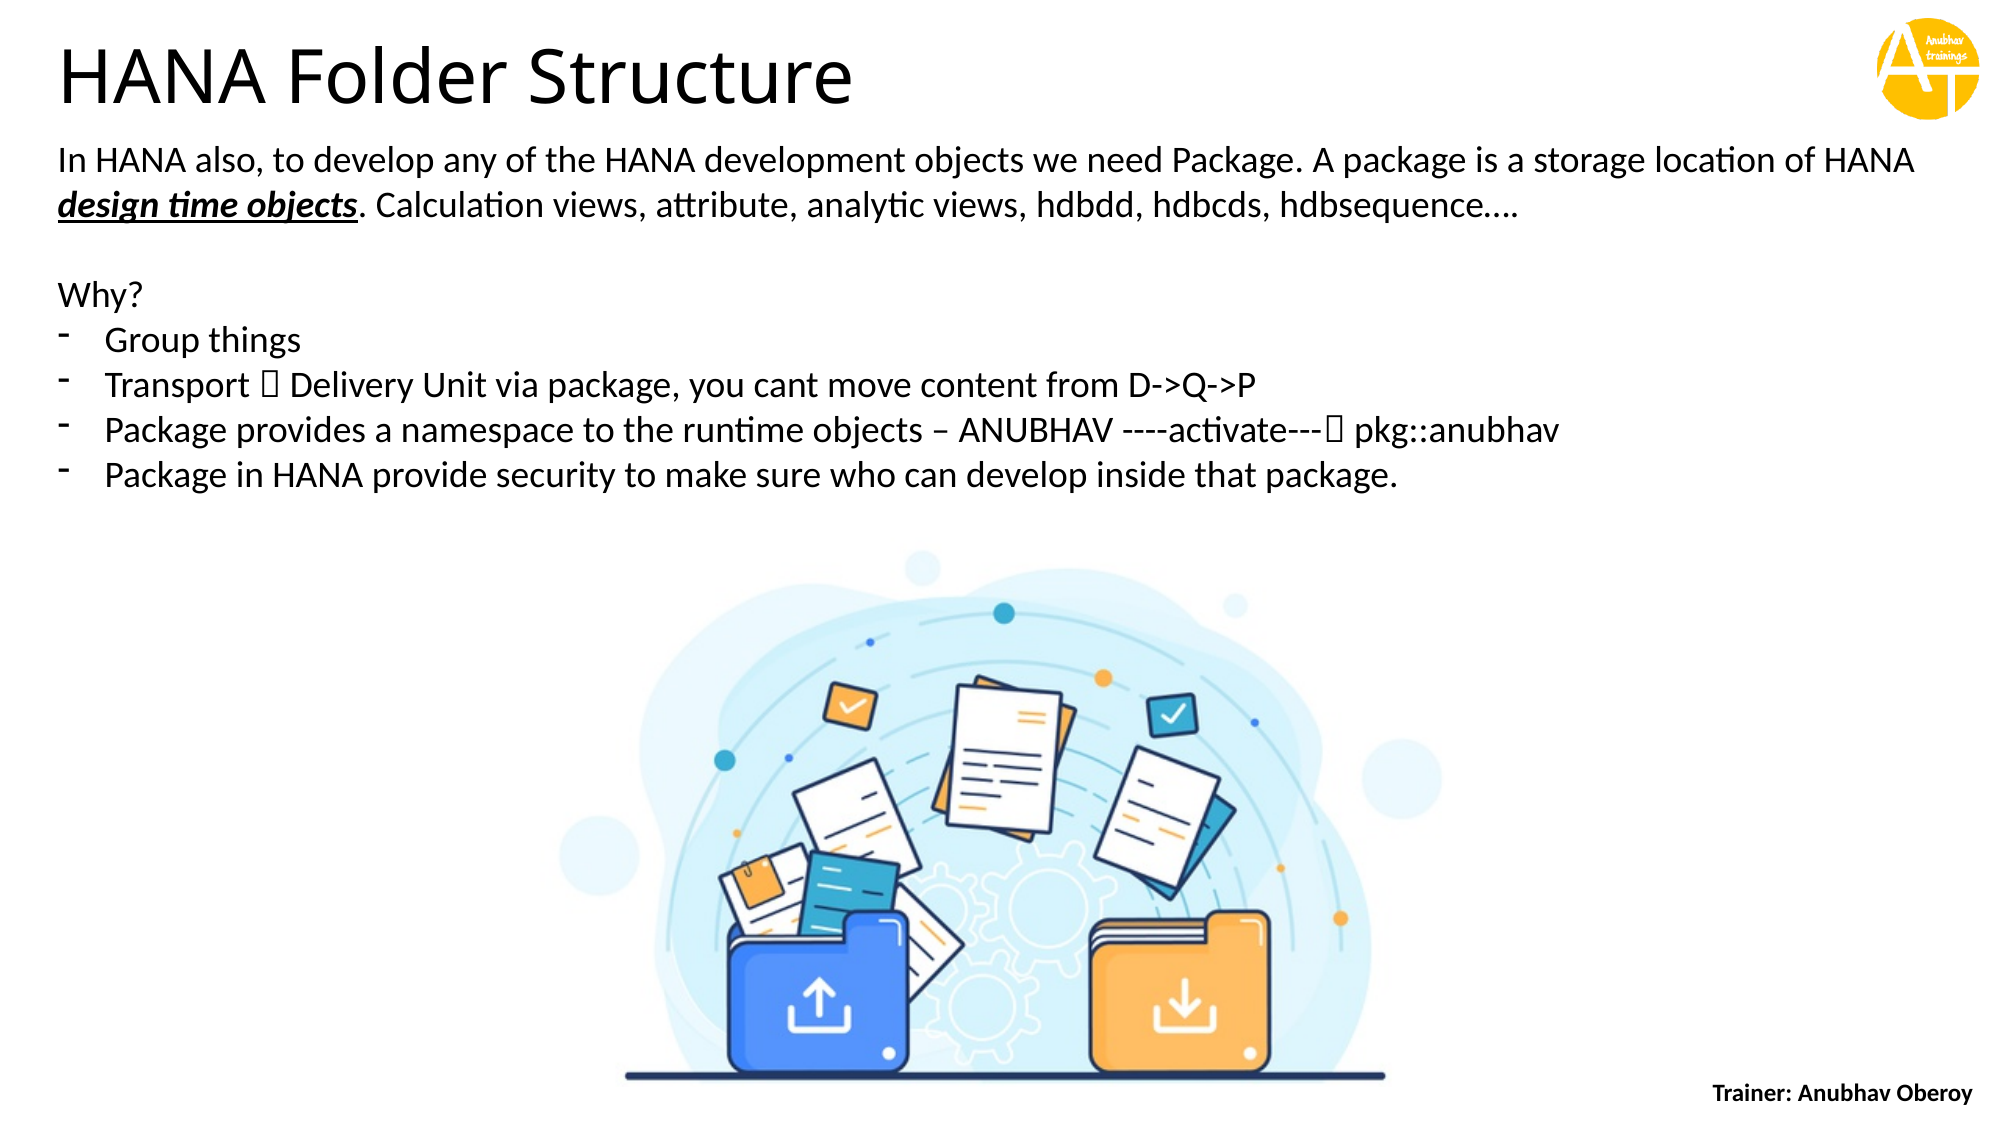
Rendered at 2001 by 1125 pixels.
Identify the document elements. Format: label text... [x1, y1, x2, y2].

picture [516, 536, 1495, 1087]
text_box In HANA also, to develop any of the HANA development objects we need Package. A package is a storage location of HANA design time objects. Calculation views, attribute, analytic views, hdbdd, hdbcds, hdbsequence…. Why? Group things Transport  Delivery Unit via package, you cant move content from D->Q->P Package provides a namespace to the runtime objects – ANUBHAV ----activate--- pkg::anubhav Package in HANA provide security to make sure who can develop inside that package. [42, 127, 1967, 548]
text_box HANA Folder Structure [42, 30, 1866, 127]
footer Trainer: Anubhav Oberoy [1660, 1074, 2000, 1108]
picture [1866, 11, 1985, 128]
